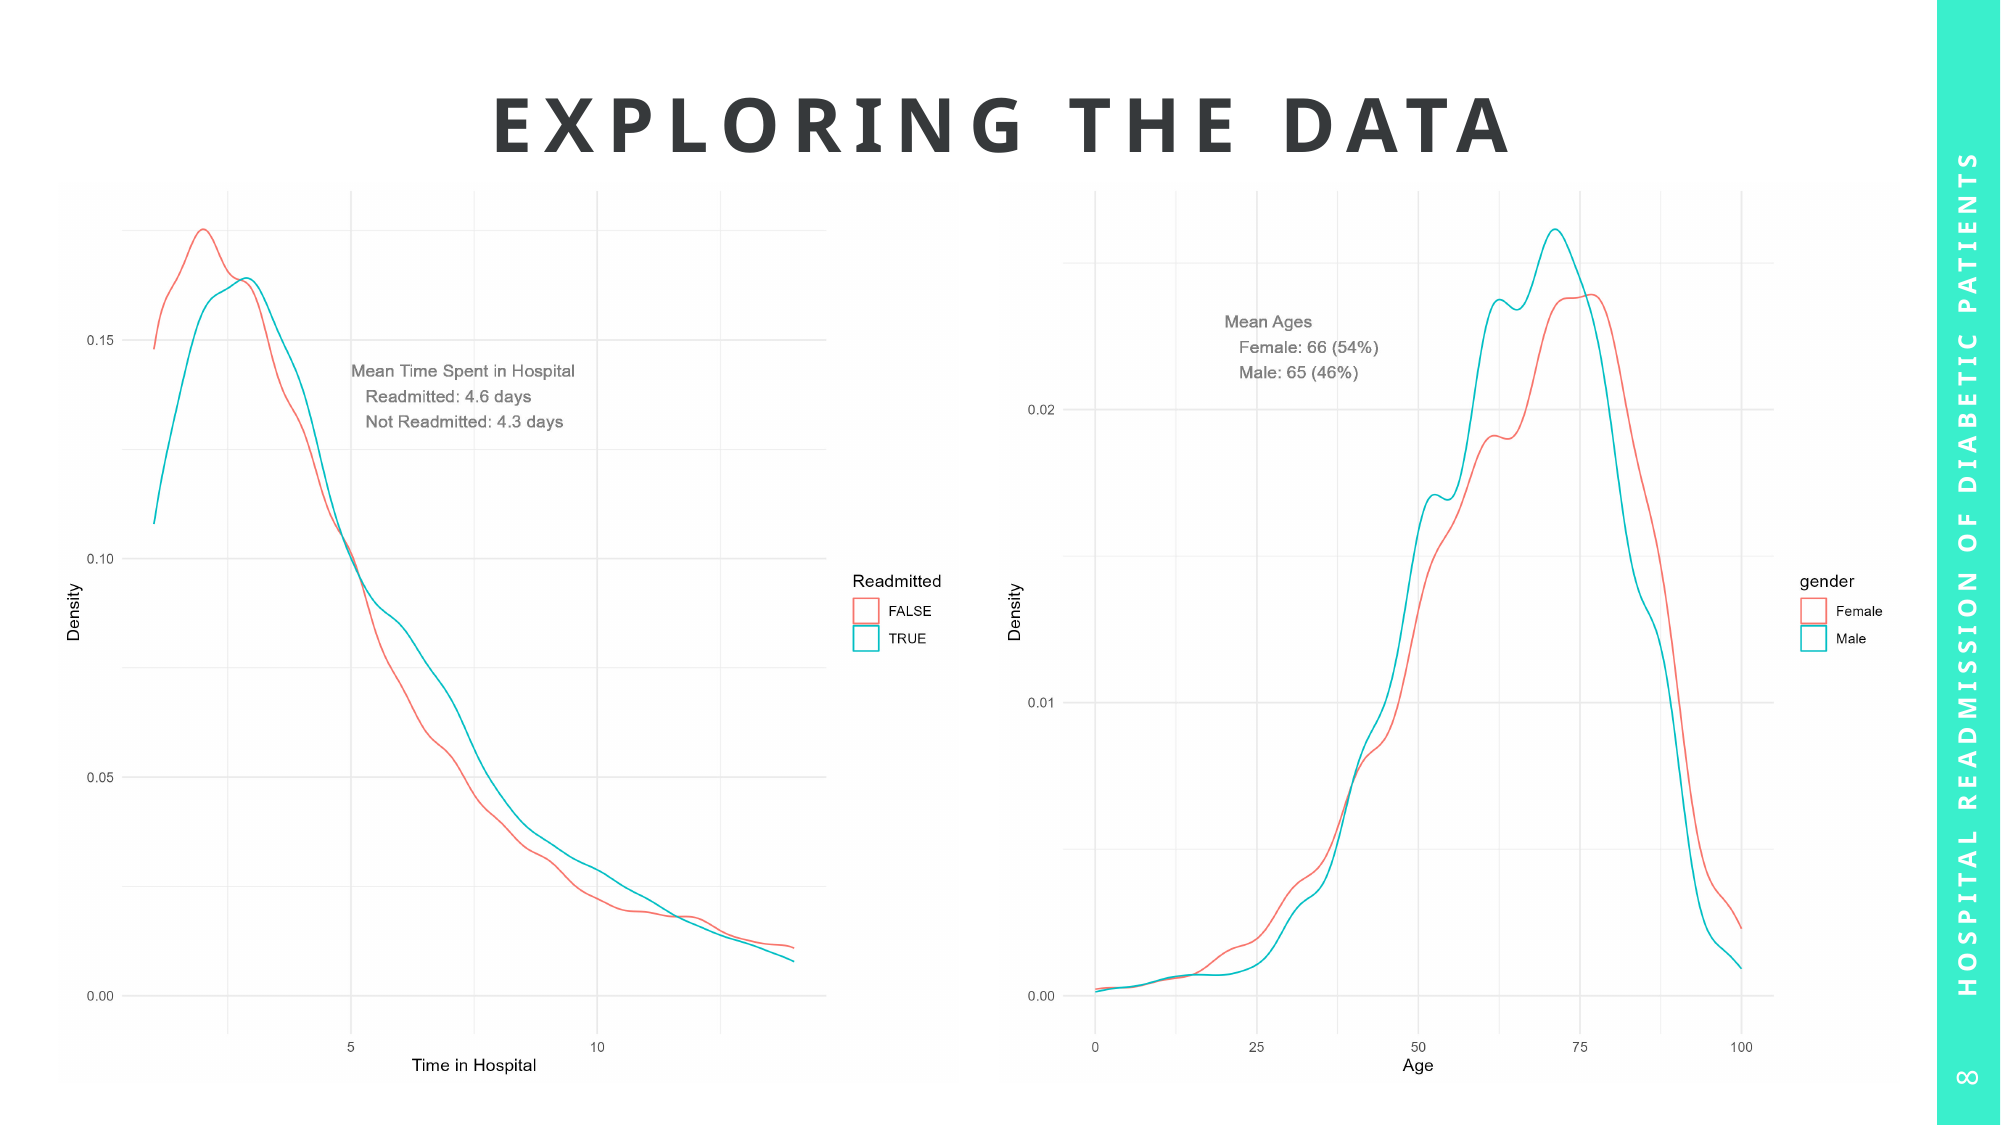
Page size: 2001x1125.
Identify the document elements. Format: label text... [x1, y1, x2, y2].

title EXPLORING THE DATA [169, 75, 1831, 183]
footer Hospital Readmission of Diabetic Patients [1937, 0, 2000, 1032]
slide_number 8 [1937, 1032, 2000, 1125]
picture [999, 182, 1900, 1083]
picture [58, 182, 959, 1083]
